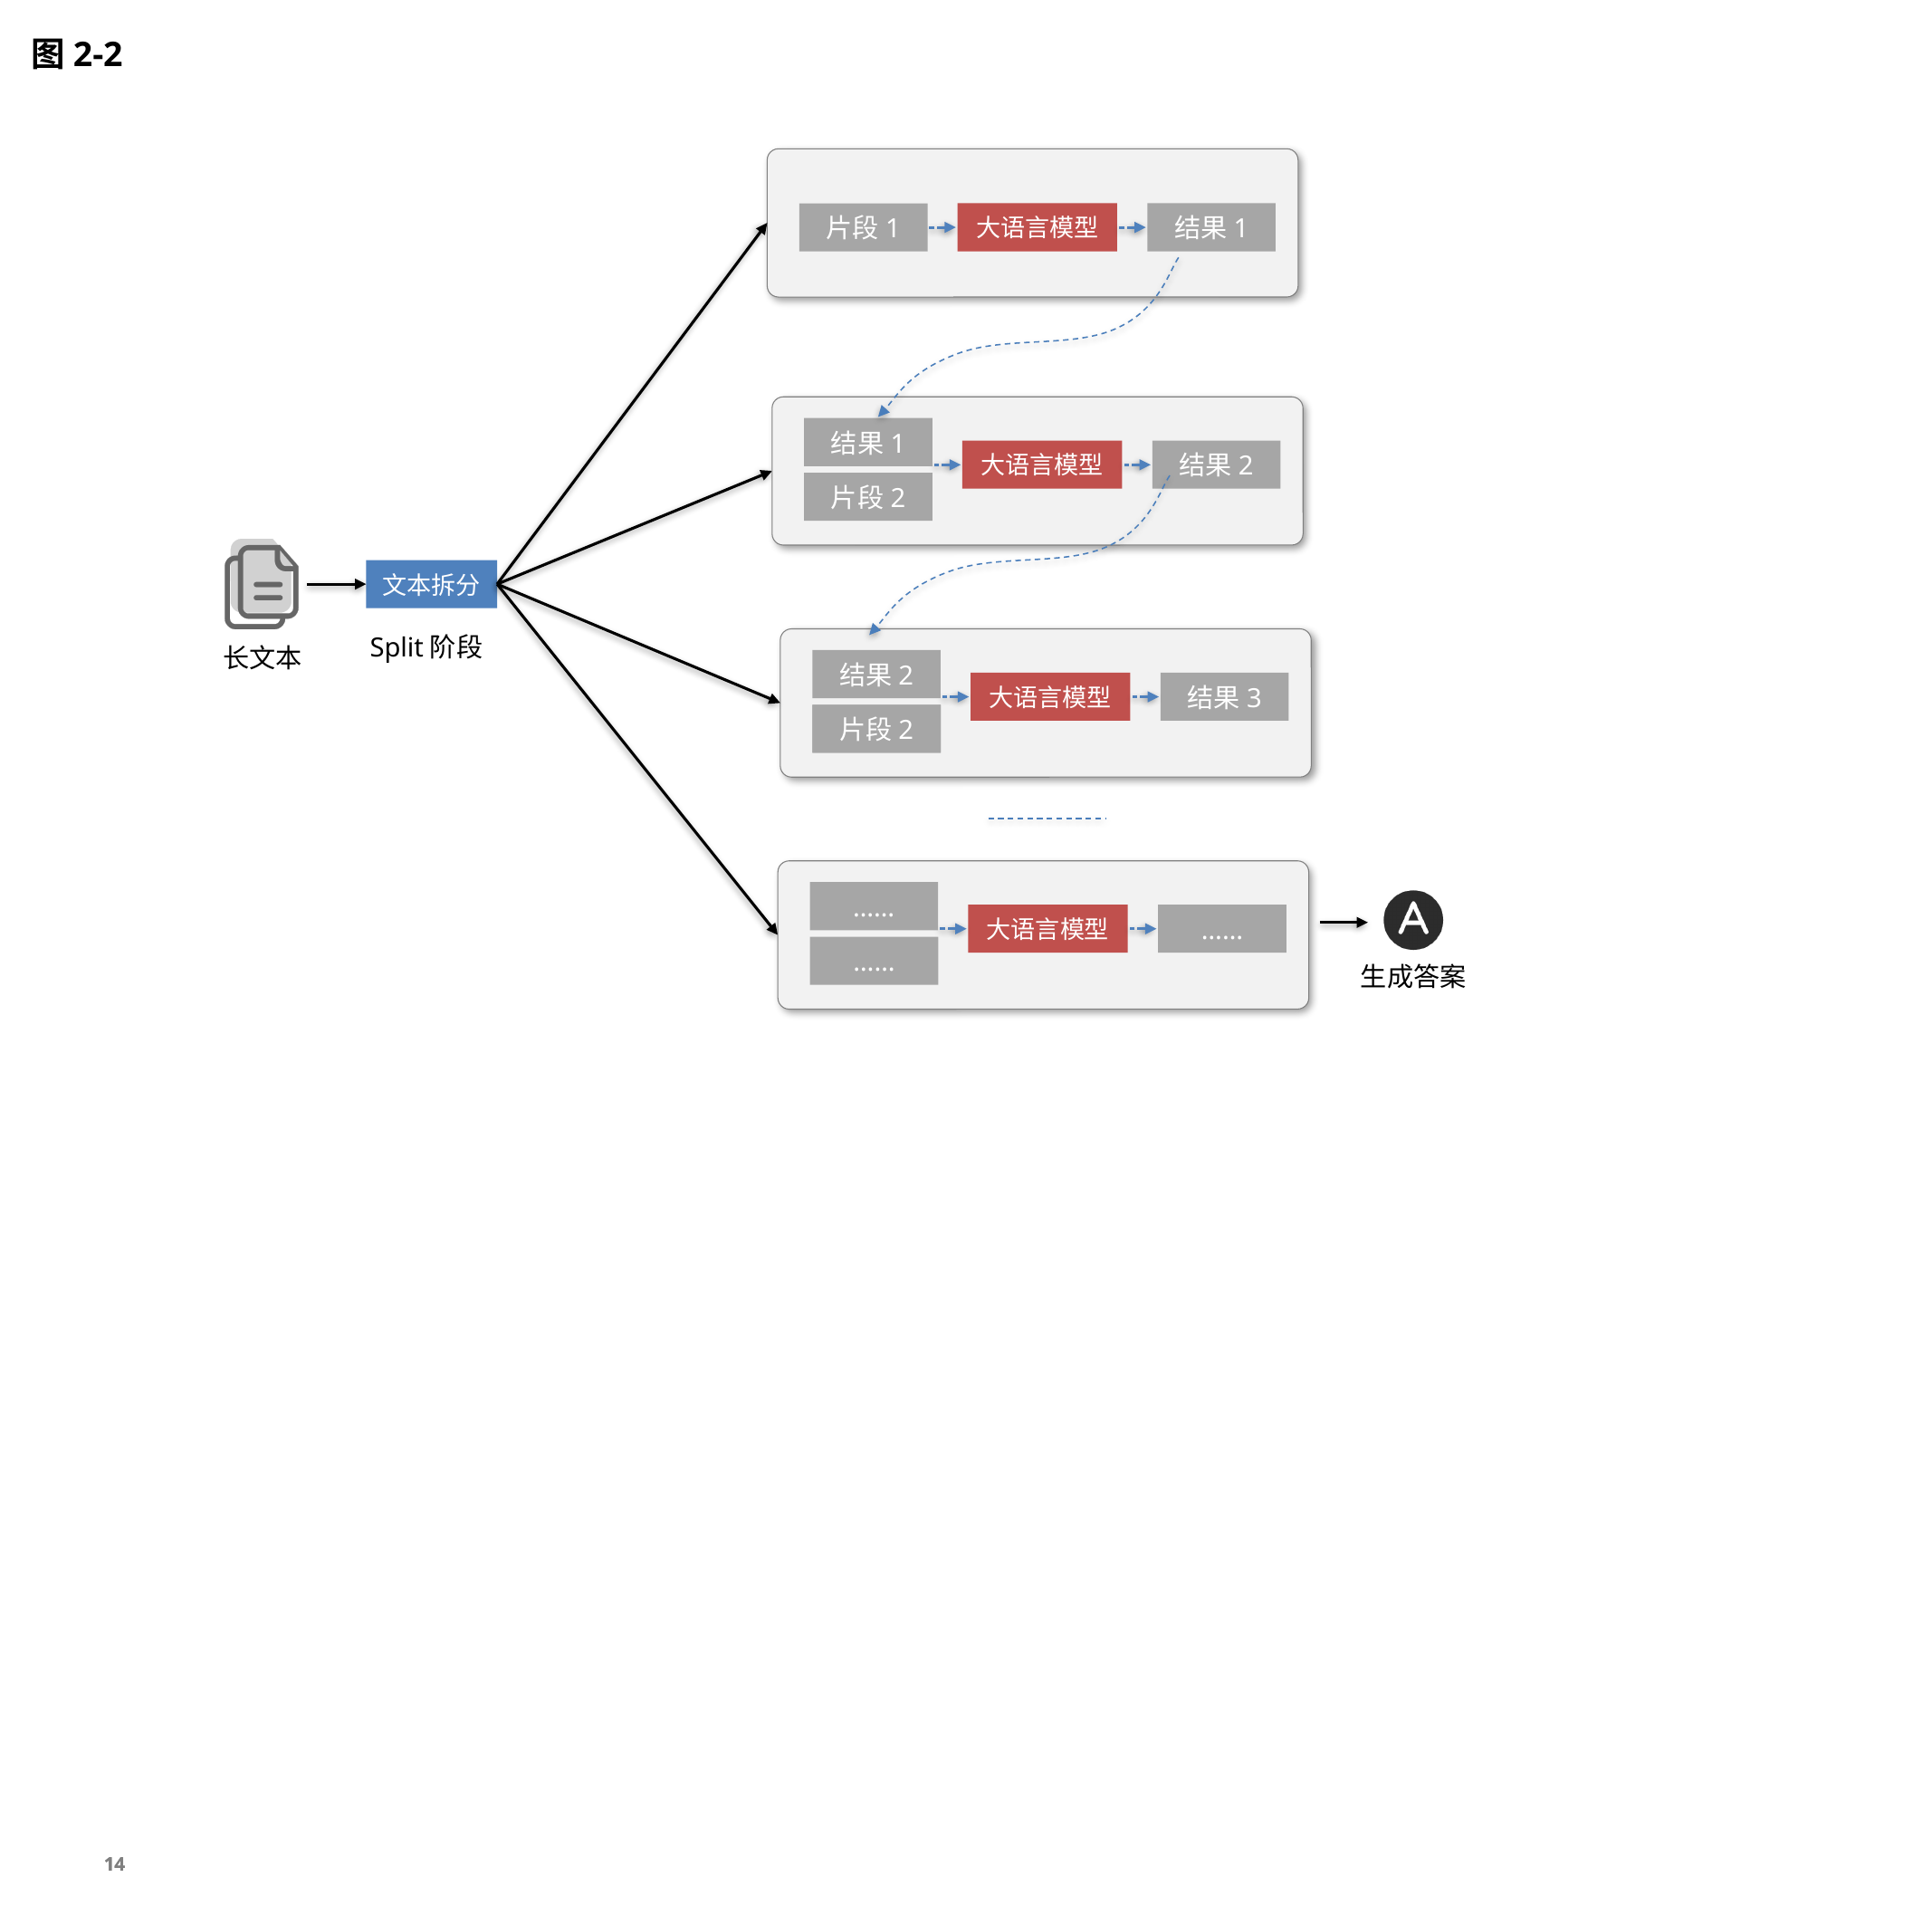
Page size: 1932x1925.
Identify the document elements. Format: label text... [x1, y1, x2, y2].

text_box 片段2 [812, 704, 942, 753]
text_box [877, 256, 1180, 417]
text_box [1131, 697, 1160, 705]
text_box [496, 583, 781, 704]
text_box 长文本 [163, 635, 362, 677]
text_box 大语言模型 [961, 440, 1123, 489]
text_box 片段1 [799, 203, 928, 252]
text_box 结果2 [812, 649, 941, 699]
text_box Split阶段 [327, 623, 491, 666]
text_box [869, 474, 1171, 636]
picture [1372, 879, 1455, 961]
text_box [766, 148, 1299, 298]
text_box 文本拆分 [366, 560, 491, 608]
text_box 结果1 [804, 417, 933, 466]
text_box [496, 470, 772, 582]
text_box …… [809, 882, 939, 931]
text_box [893, 396, 1305, 546]
text_box 大语言模型 [971, 672, 1131, 721]
text_box 片段2 [804, 473, 933, 522]
text_box [1117, 228, 1146, 236]
text_box [496, 711, 779, 935]
picture [215, 539, 308, 630]
text_box 生成答案 [1344, 953, 1482, 999]
text_box [777, 859, 1310, 1010]
text_box 图2-2 [14, 10, 1753, 97]
text_box [496, 222, 768, 470]
text_box 结果3 [1160, 672, 1289, 721]
text_box [928, 228, 957, 236]
text_box 大语言模型 [968, 905, 1128, 953]
text_box …… [809, 936, 939, 985]
text_box 结果2 [1152, 440, 1281, 489]
text_box …… [1158, 905, 1286, 953]
text_box 结果1 [1147, 203, 1276, 252]
text_box 3 [933, 465, 961, 474]
text_box 大语言模型 [957, 203, 1117, 252]
text_box [783, 627, 1313, 779]
text_box [771, 396, 1152, 546]
